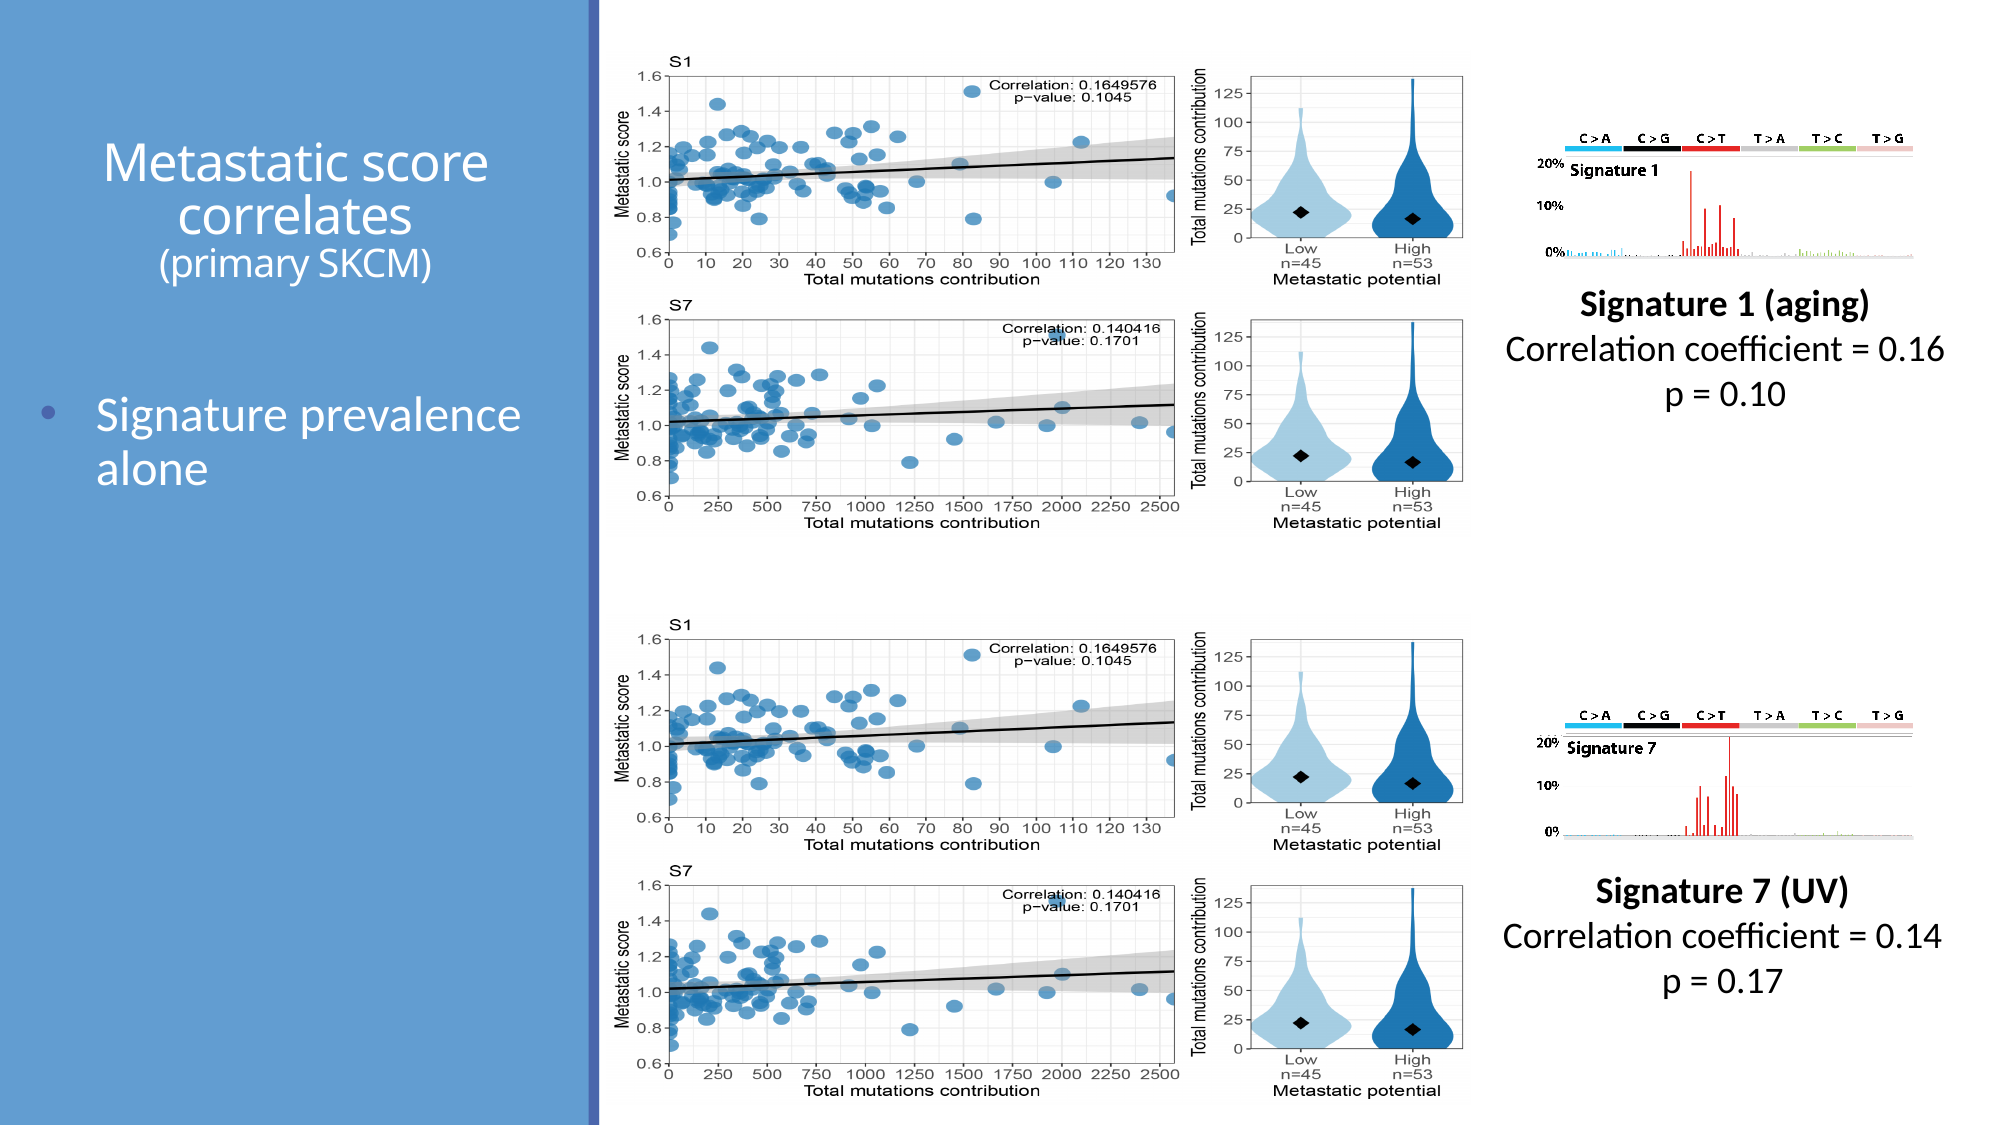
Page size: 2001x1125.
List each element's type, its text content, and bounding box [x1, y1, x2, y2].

title Metastatic score correlates (primary SKCM) [75, 97, 516, 294]
text_box Signature 7 (UV) Correlation coefficient = 0.14 p = 0.17 [1480, 858, 1978, 1008]
picture [605, 49, 1472, 538]
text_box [1531, 703, 1915, 840]
picture [605, 612, 1472, 1106]
text_box Signature 1 (aging) Correlation coefficient = 0.16 p = 0.10 [1480, 271, 1981, 421]
list Signature prevalence alone [24, 380, 567, 1039]
picture [1536, 131, 1915, 259]
